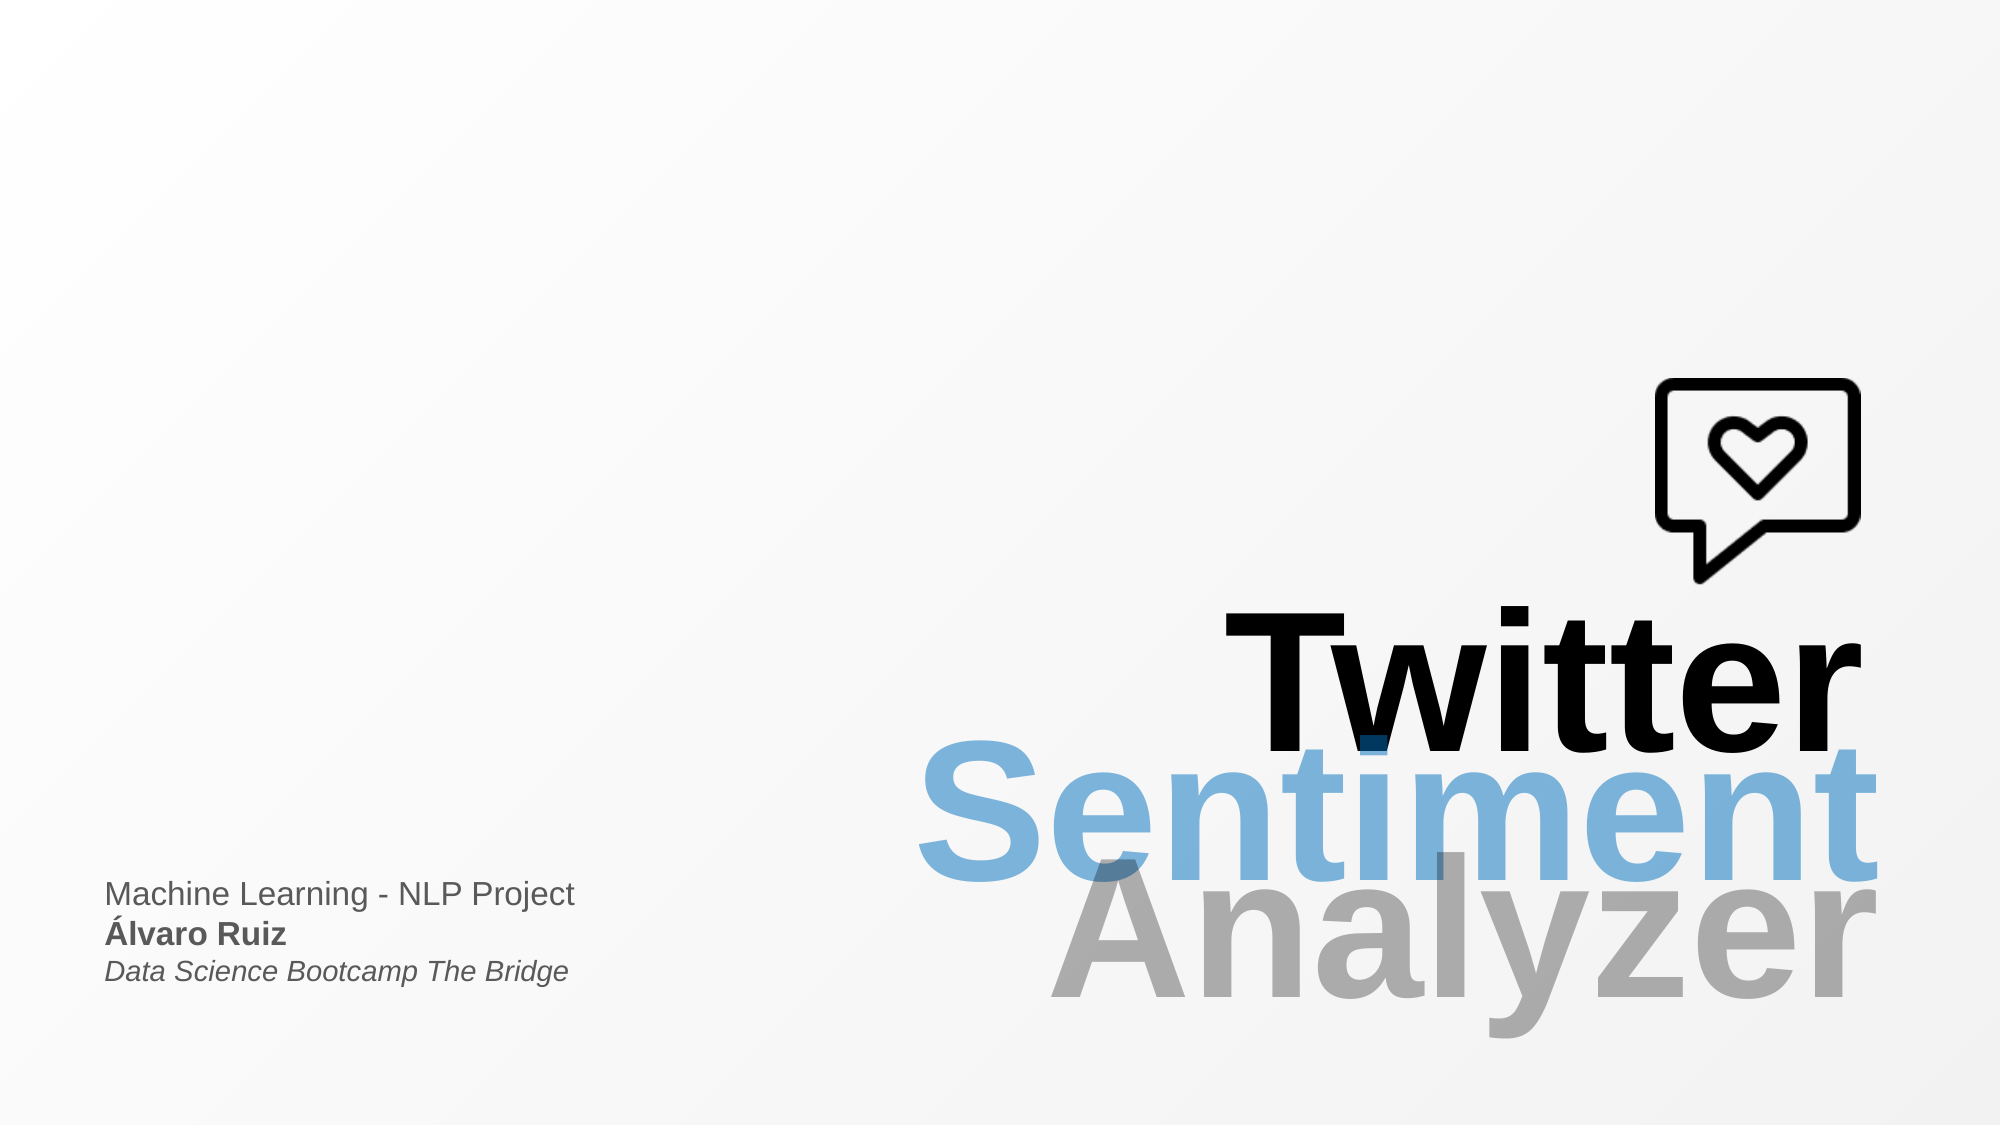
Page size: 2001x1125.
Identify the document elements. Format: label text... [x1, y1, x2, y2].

text_box Analyzer [1031, 790, 1896, 1045]
text_box Twitter [1209, 544, 1880, 673]
text_box Machine Learning - NLP Project Álvaro Ruiz Data Science Bootcamp The Bridge [89, 864, 820, 995]
text_box Sentiment [898, 673, 1896, 928]
picture [1655, 378, 1861, 636]
